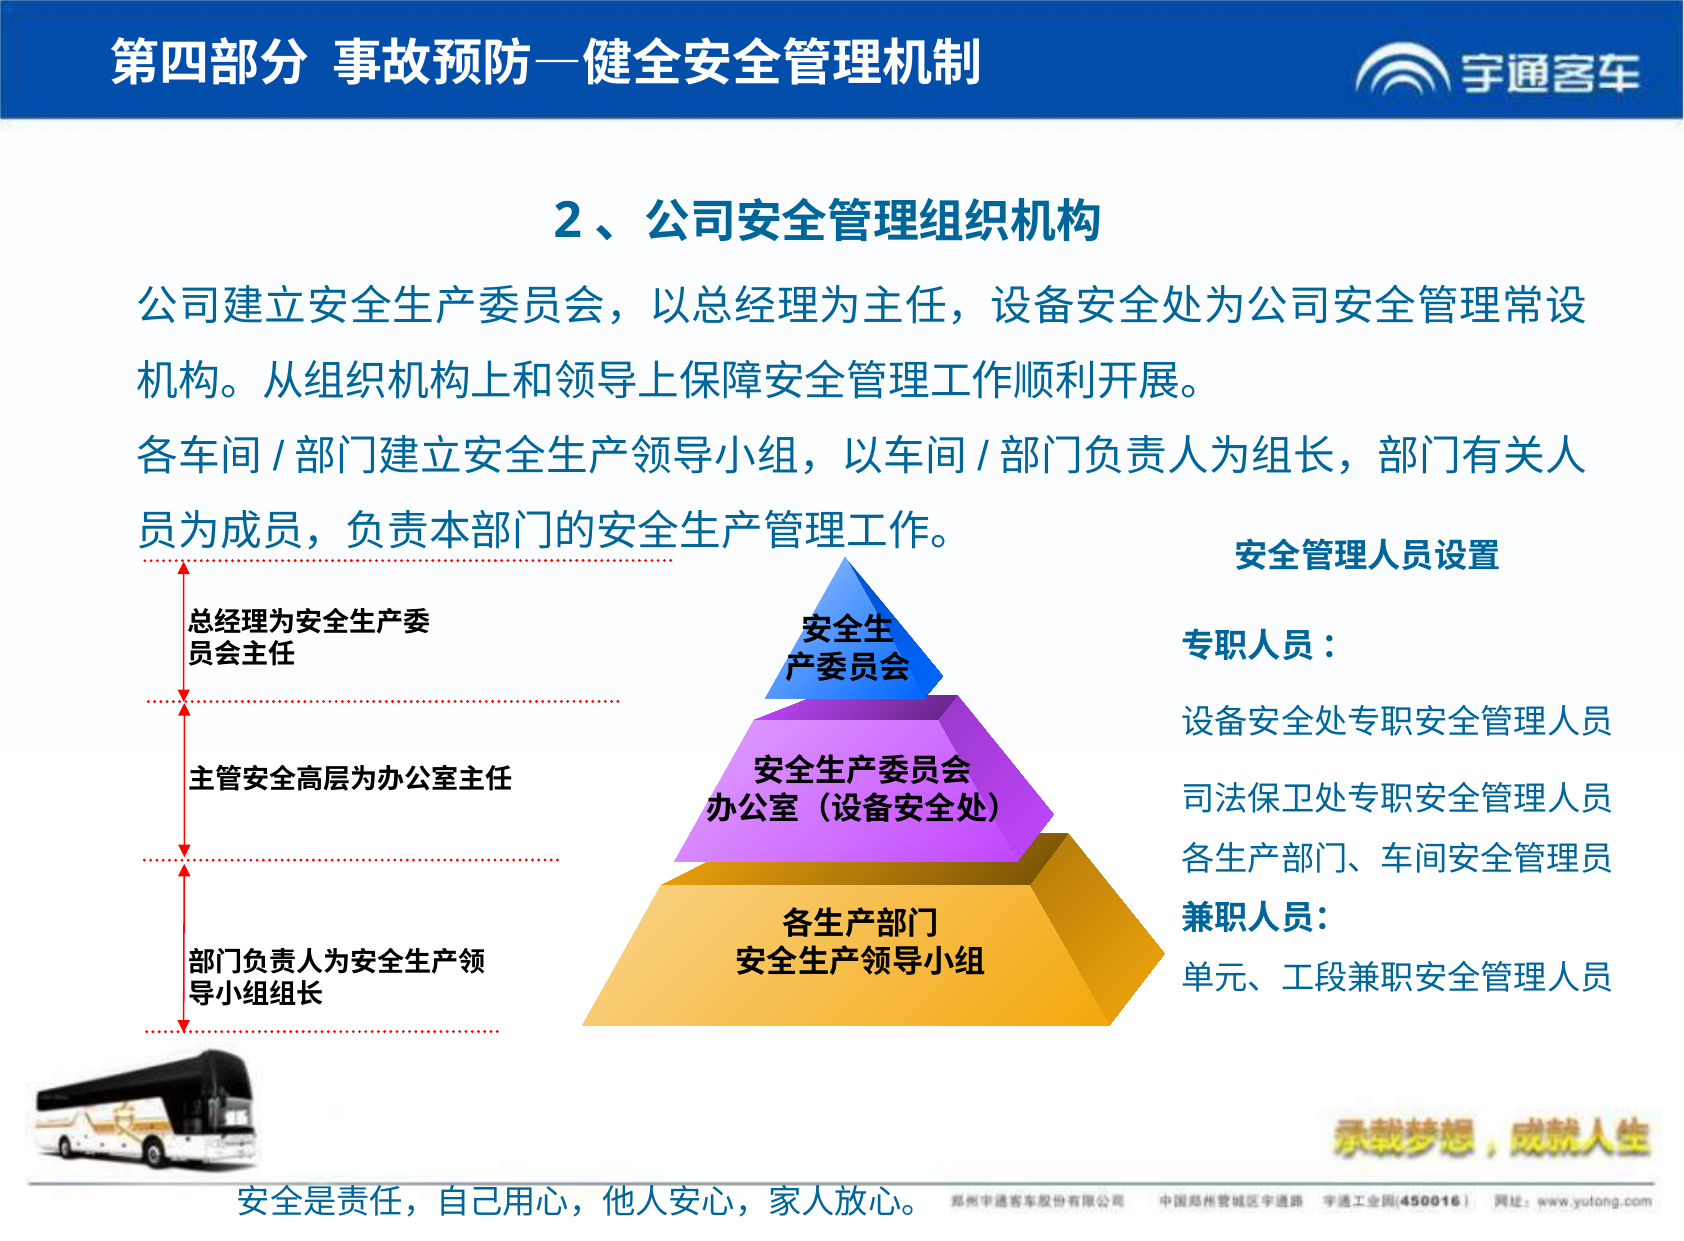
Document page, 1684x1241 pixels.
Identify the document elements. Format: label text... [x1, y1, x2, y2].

text_box [178, 703, 191, 750]
text_box 专职人员 ： 设备安全处专职安全管理人员 司法保卫处专职安全管理人员 各生产部门、车间安全管理员 兼职人员： 单元、工段兼职安全管理人员 [1169, 596, 1673, 1004]
text_box 第四部分 事故预防—健全安全管理机制 [94, 22, 1288, 111]
text_box [177, 677, 190, 702]
text_box [177, 863, 191, 936]
text_box 部门负责人为安全生产领导小组组长 [172, 936, 521, 1018]
text_box 2、公司安全管理组织机构 [116, 178, 1538, 256]
text_box 主管安全高层为办公室主任 [172, 750, 375, 804]
text_box 安全管理人员设置 [1114, 506, 1621, 582]
list 公司建立安全生产委员会，以总经理为主任，设备安全处为公司安全管理常设机构。从组织机构上和领导上保障安全管理工作顺利开展。 各车间/部门建立安全生产领导小组，以车间/部门负责人为组长，部门有关人员为成员，负责本部门的安全生产管理工作。 [120, 246, 1603, 649]
text_box [177, 1018, 190, 1033]
text_box [178, 804, 191, 858]
text_box 总经理为安全生产委员会主任 [171, 596, 460, 677]
picture [0, 0, 1684, 1241]
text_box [582, 556, 1165, 1026]
text_box [177, 561, 190, 596]
